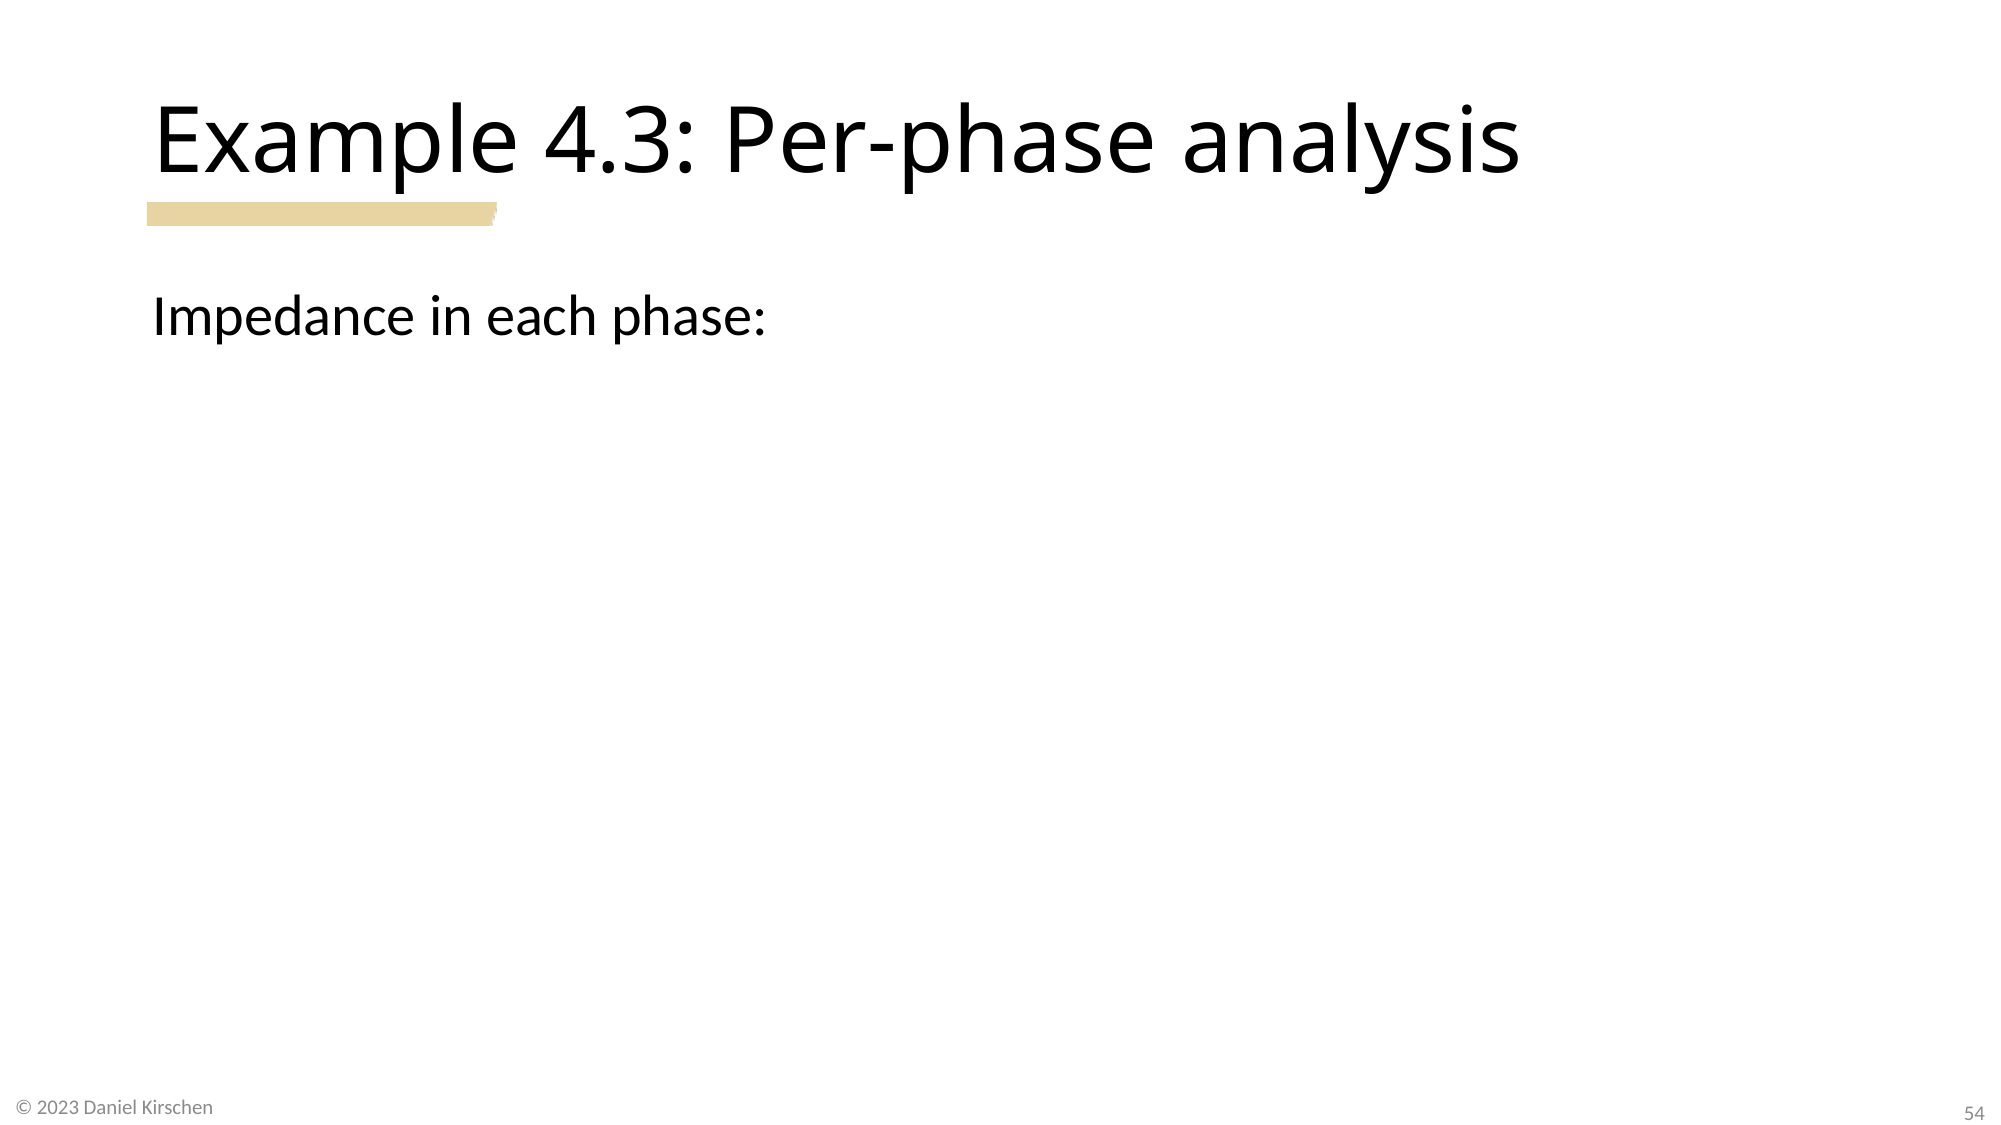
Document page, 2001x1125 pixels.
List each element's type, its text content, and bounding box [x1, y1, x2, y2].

title Example 4.3: Per-phase analysis [137, 59, 1863, 226]
slide_number 54 [1550, 1088, 2000, 1125]
slide_number © 2023 Daniel Kirschen [0, 1080, 517, 1125]
